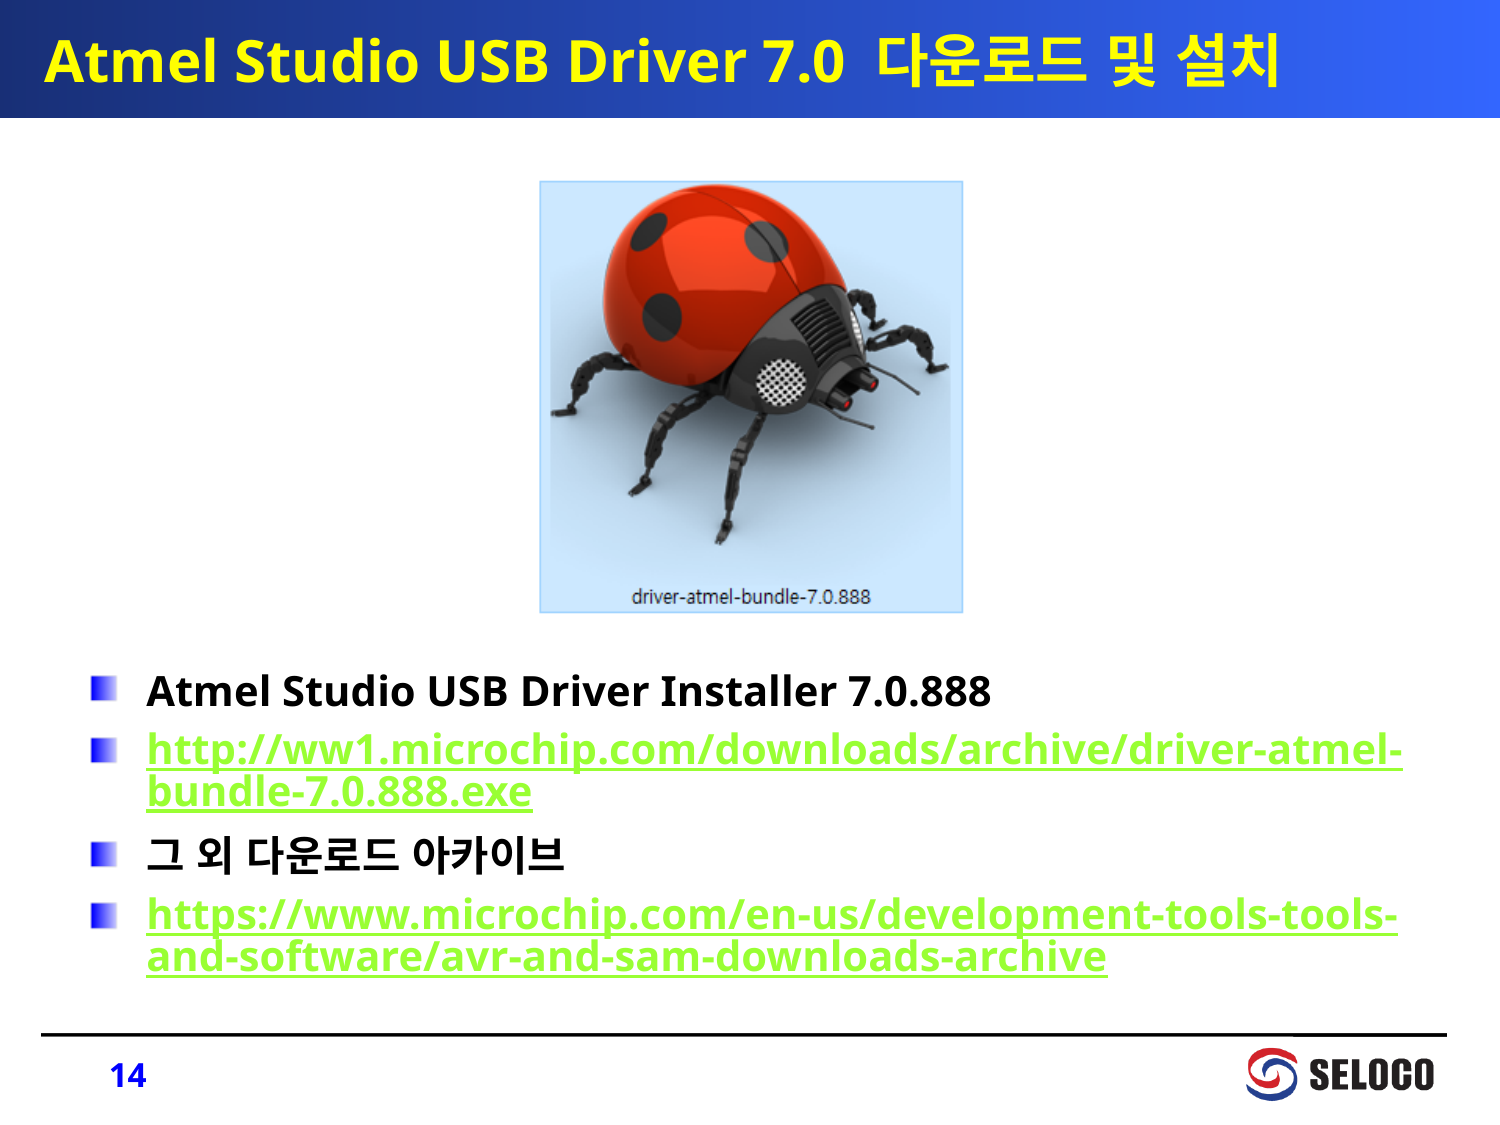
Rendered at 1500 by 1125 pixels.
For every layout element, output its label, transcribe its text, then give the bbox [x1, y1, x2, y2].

picture [89, 901, 120, 932]
text_box Atmel Studio USB Driver Installer 7.0.888 http://ww1.microchip.com/downloads/archive/driver-atmel-bundle-7.0.888.exe 그 외 다운로드 아카이브 https://www.microchip.com/en-us/development-tools-tools-and-software/avr-and-sam-downloads-archive [74, 656, 1425, 1005]
picture [534, 178, 966, 616]
slide_number 14 [76, 1046, 162, 1111]
picture [89, 736, 120, 766]
picture [89, 674, 120, 704]
title Atmel Studio USB Driver 7.0 다운로드 및 설치 [0, 0, 1500, 119]
picture [89, 840, 120, 870]
picture [1246, 1046, 1469, 1102]
